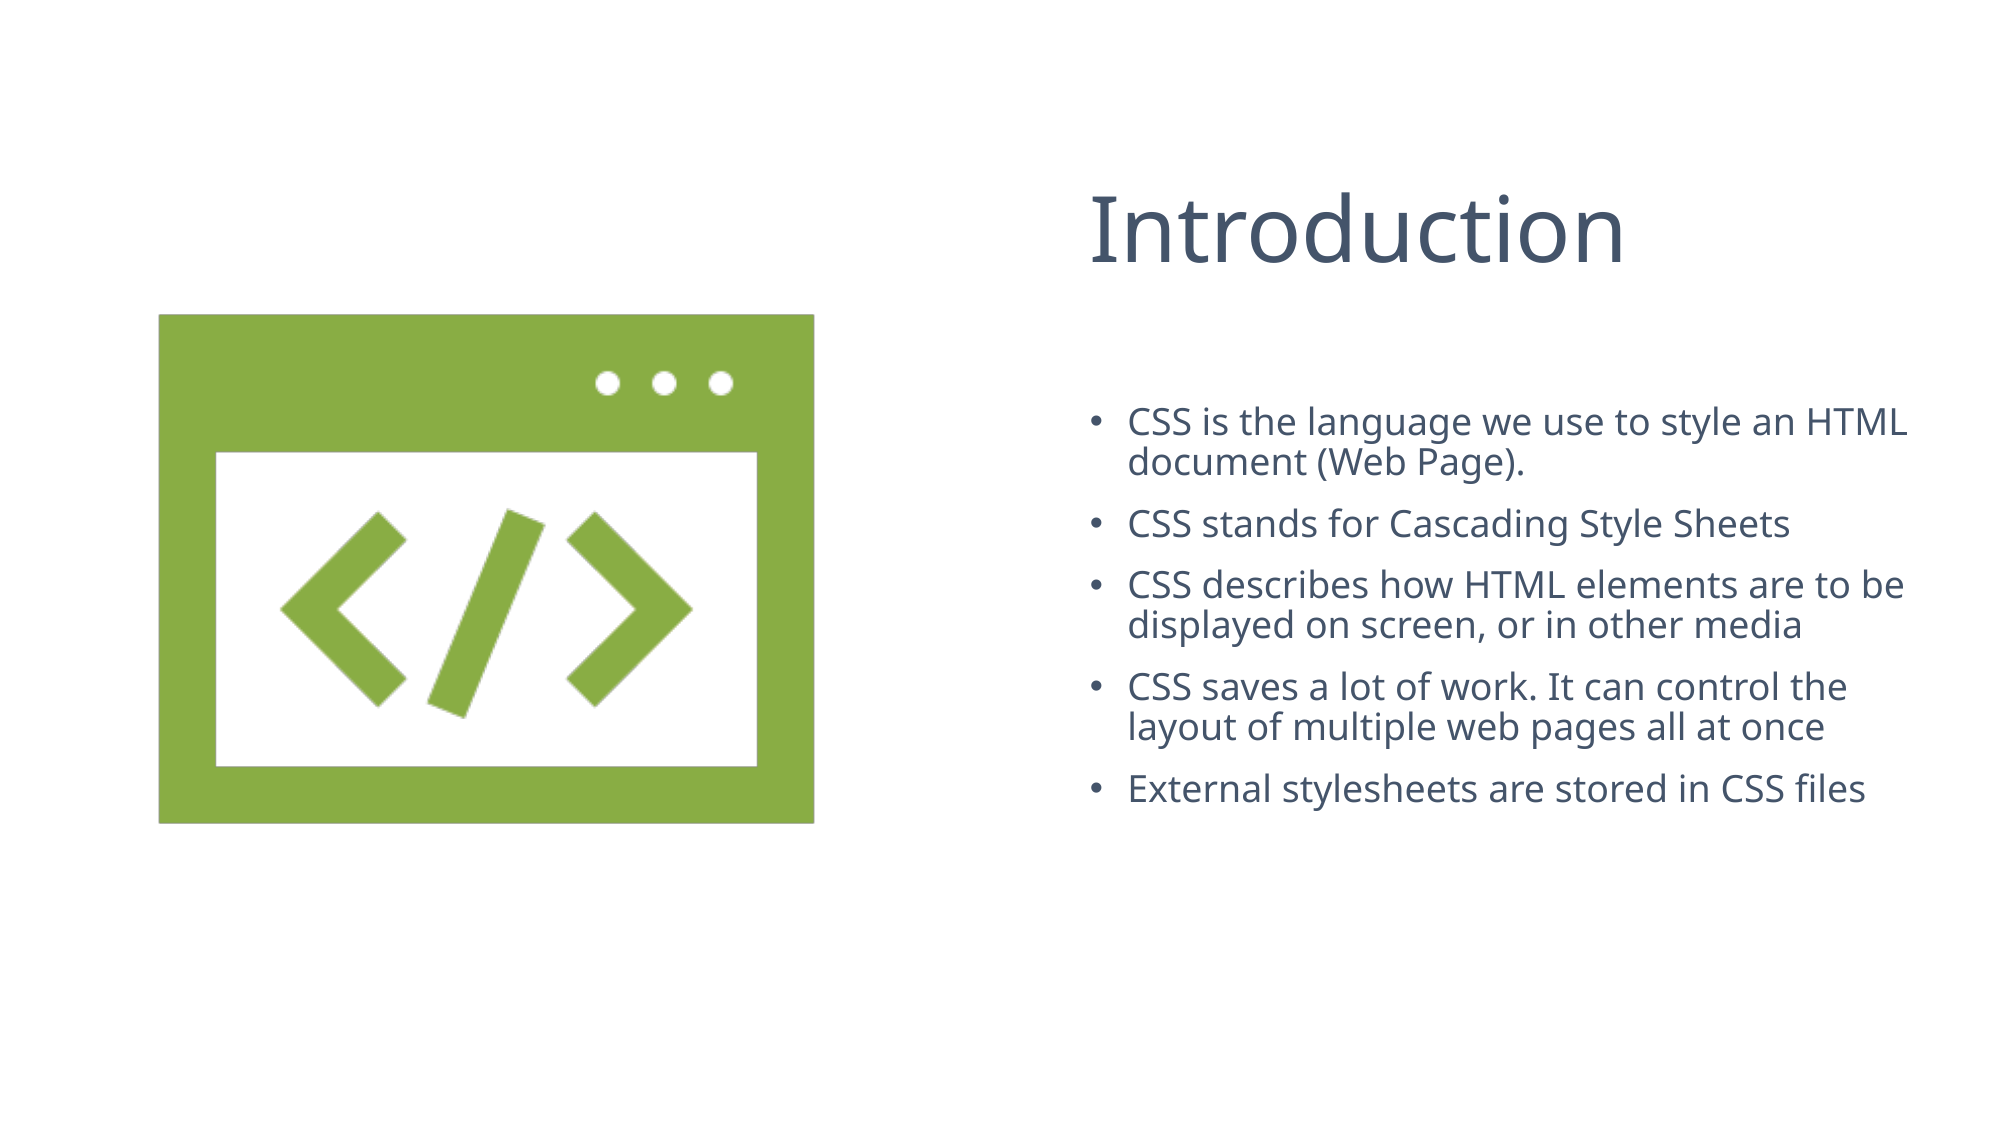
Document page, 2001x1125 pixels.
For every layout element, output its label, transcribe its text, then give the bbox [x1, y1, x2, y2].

picture [99, 182, 875, 958]
title Introduction [1074, 96, 1888, 370]
list CSS is the language we use to style an HTML document (Web Page). CSS stands for Cascading Style Sheets CSS describes how HTML elements are to be displayed on screen, or in other media CSS saves a lot of work. It can control the layout of multiple web pages all at once External stylesheets are stored in CSS files [1074, 395, 1968, 1008]
